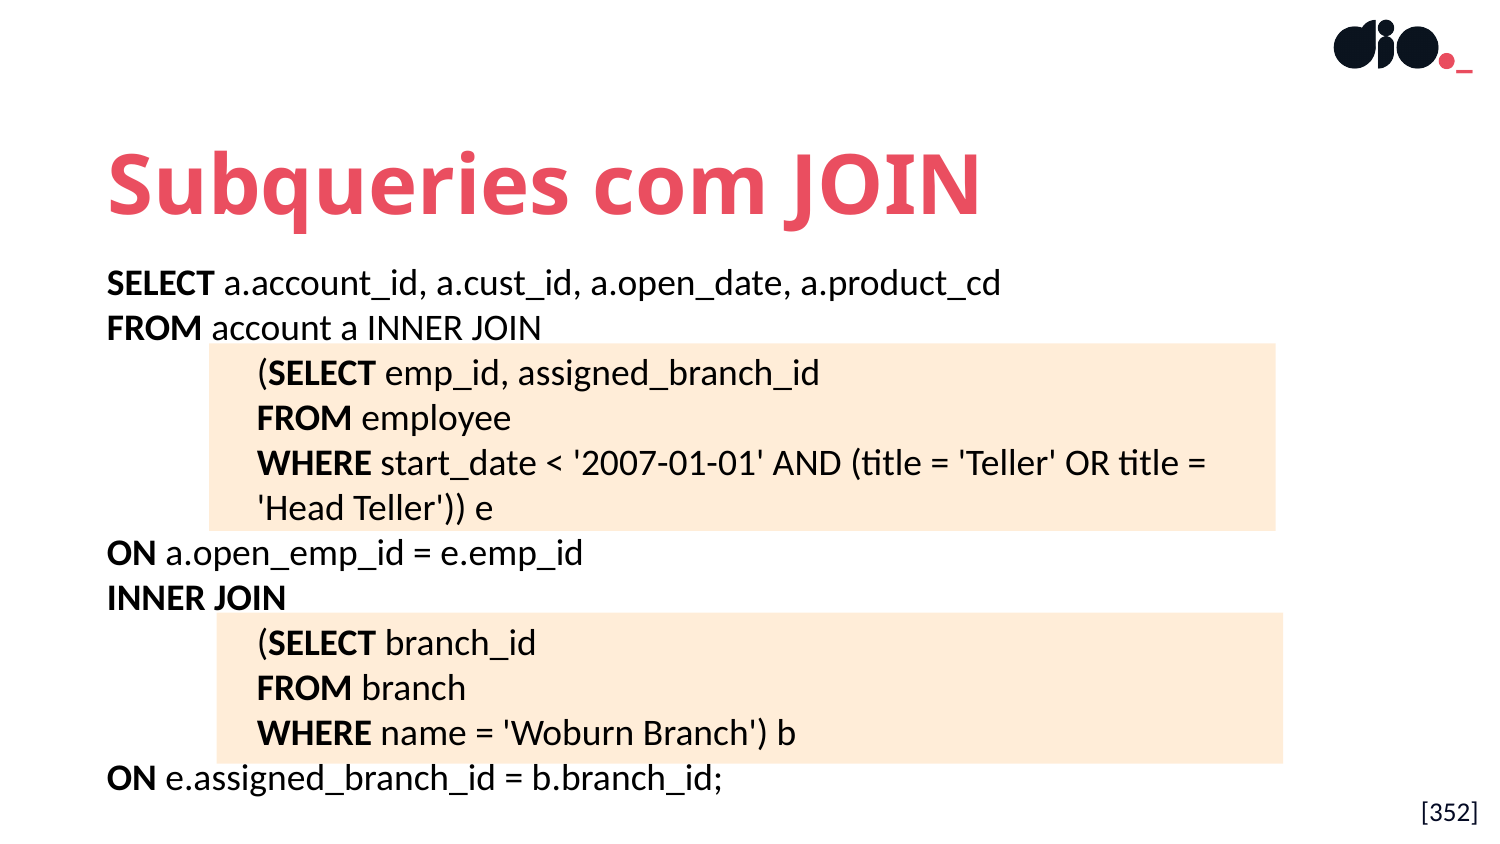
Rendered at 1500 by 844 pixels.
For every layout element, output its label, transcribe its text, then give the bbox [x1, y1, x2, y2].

picture [1333, 19, 1473, 74]
text_box SELECT a.account_id, a.cust_id, a.open_date, a.product_cd FROM account a INNER JOIN (SELECT emp_id, assigned_branch_id FROM employee WHERE start_date < '2007-01-01' AND (title = 'Teller' OR title = 'Head Teller')) e ON a.open_emp_id = e.emp_id INNER JOIN (SELECT branch_id FROM branch WHERE name = 'Woburn Branch') b ON e.assigned_branch_id = b.branch_id; [92, 250, 1312, 806]
slide_number [352] [1403, 779, 1494, 844]
text_box Subqueries com JOIN [92, 104, 1408, 243]
